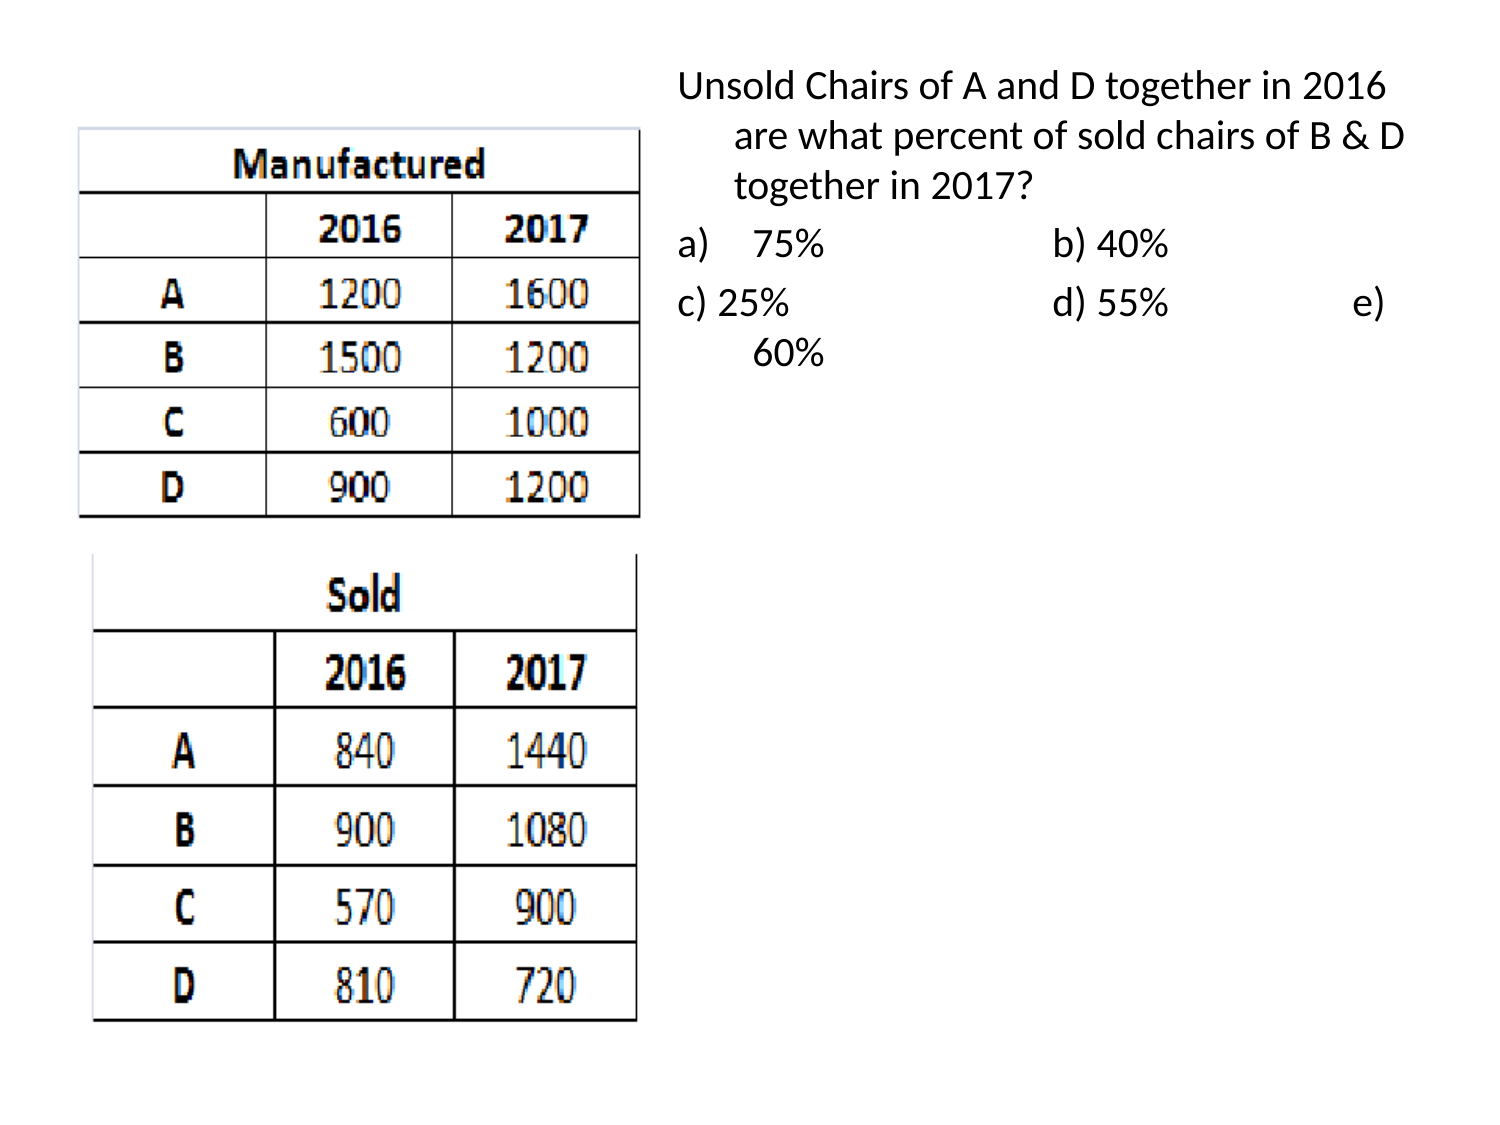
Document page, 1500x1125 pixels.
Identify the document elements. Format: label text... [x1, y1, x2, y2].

list Unsold Chairs of A and D together in 2016 are what percent of sold chairs of B & D together in 2017? 75% b) 40% c) 25% d) 55% e) 60% [662, 50, 1425, 1075]
picture [74, 124, 651, 1044]
